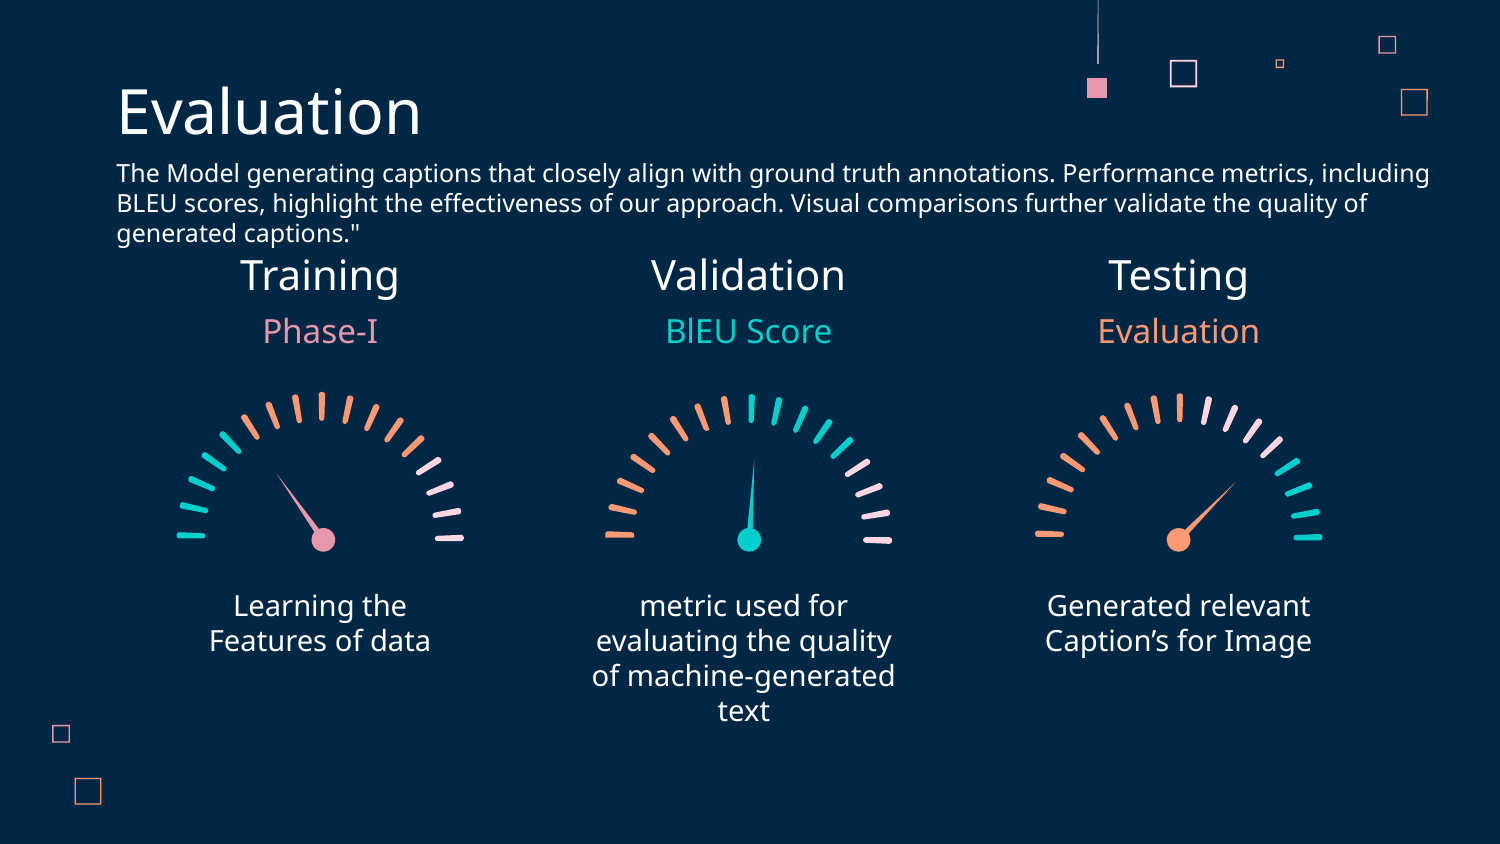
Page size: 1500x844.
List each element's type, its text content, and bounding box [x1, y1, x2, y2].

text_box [1034, 393, 1323, 553]
title Testing [1024, 263, 1334, 295]
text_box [176, 391, 465, 552]
title Evaluation [1024, 295, 1334, 365]
title Validation [594, 263, 904, 295]
subtitle Generated relevant Caption’s for Image [1024, 572, 1334, 756]
title BlEU Score [594, 295, 904, 365]
title Training [166, 263, 475, 295]
subtitle metric used for evaluating the quality of machine-generated text [575, 572, 913, 766]
title Evaluation [101, 67, 878, 142]
text_box The Model generating captions that closely align with ground truth annotations. Performance metrics, including BLEU scores, highlight the effectiveness of our approach. Visual comparisons further validate the quality of generated captions." [101, 142, 1500, 263]
title Phase-I [166, 295, 475, 365]
subtitle Learning the Features of data [166, 572, 475, 756]
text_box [604, 393, 893, 552]
